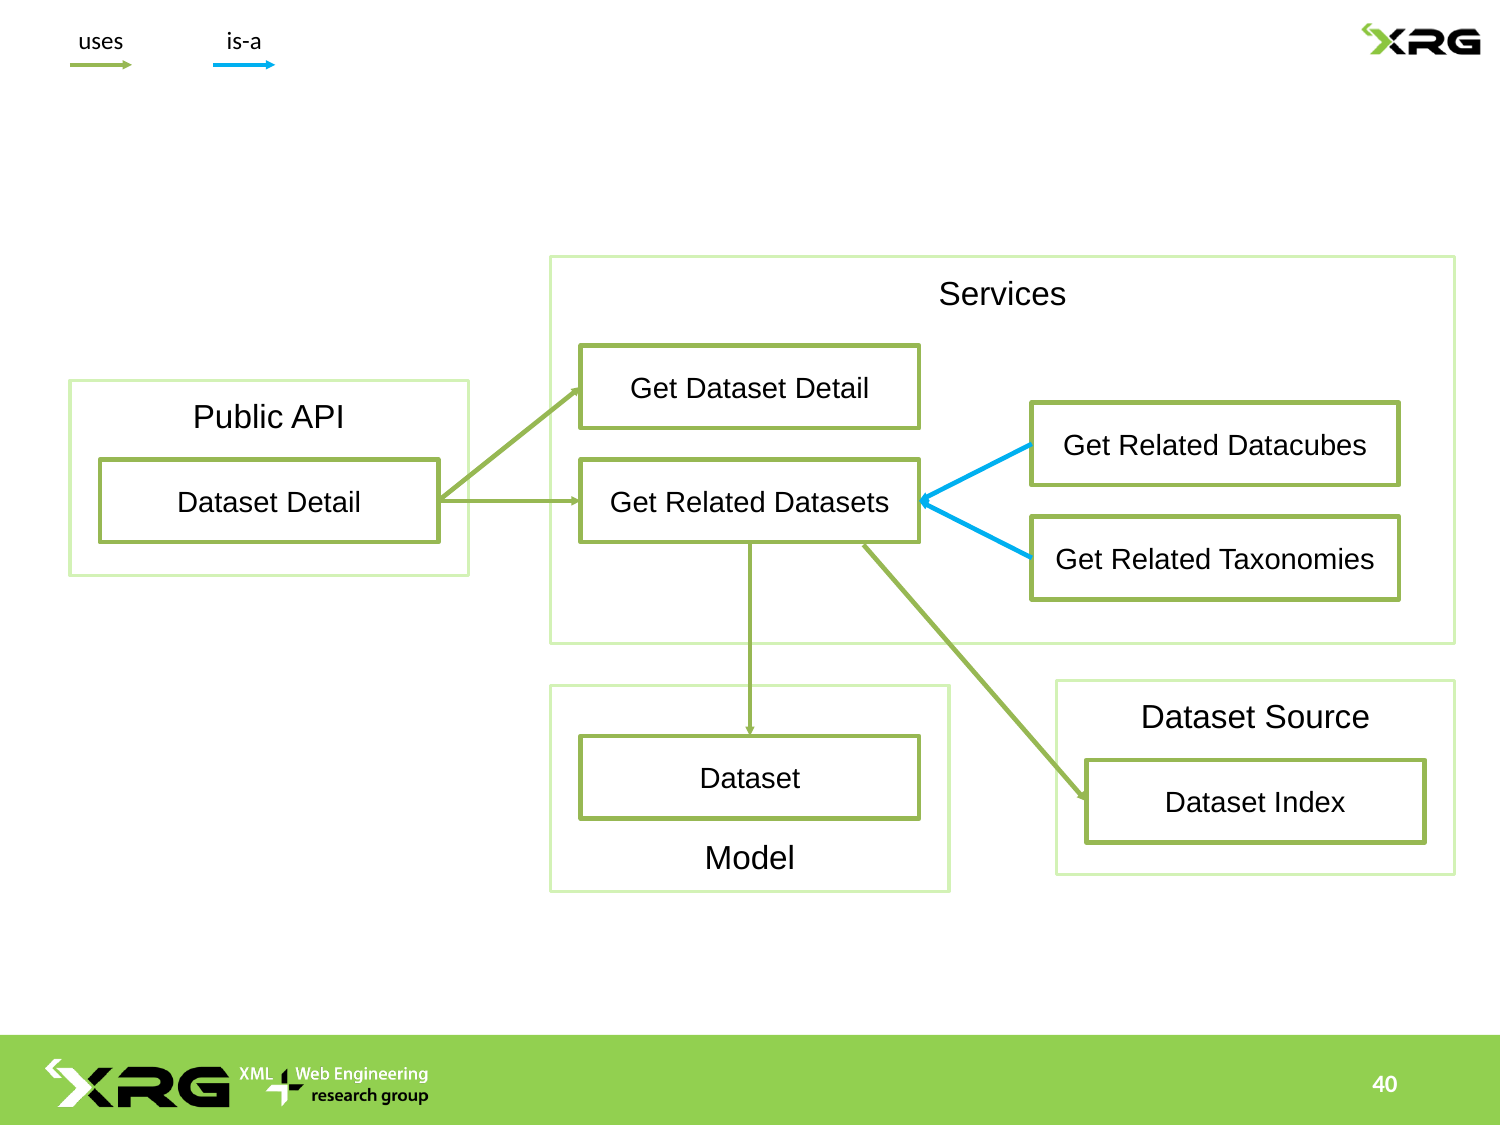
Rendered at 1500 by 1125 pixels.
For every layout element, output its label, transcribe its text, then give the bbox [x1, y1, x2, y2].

text_box Dataset Source [1056, 680, 1455, 875]
text_box Dataset Index [1086, 759, 1425, 843]
text_box Get Related Taxonomies [1038, 516, 1399, 600]
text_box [918, 500, 1033, 543]
text_box Model [550, 685, 950, 892]
text_box is-a [186, 9, 303, 65]
slide_number 40 [1357, 1034, 1483, 1125]
text_box Public API [69, 380, 469, 576]
picture [37, 1054, 435, 1111]
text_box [918, 443, 1033, 500]
picture [1357, 19, 1483, 60]
text_box Get Related Datasets [580, 459, 913, 543]
text_box uses [42, 9, 159, 65]
text_box Dataset [580, 736, 920, 819]
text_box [863, 544, 1087, 802]
text_box Dataset Detail [99, 459, 439, 543]
text_box Get Dataset Detail [580, 345, 920, 429]
text_box Get Related Datacubes [1031, 402, 1399, 486]
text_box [437, 386, 582, 502]
text_box Services [550, 256, 1455, 644]
